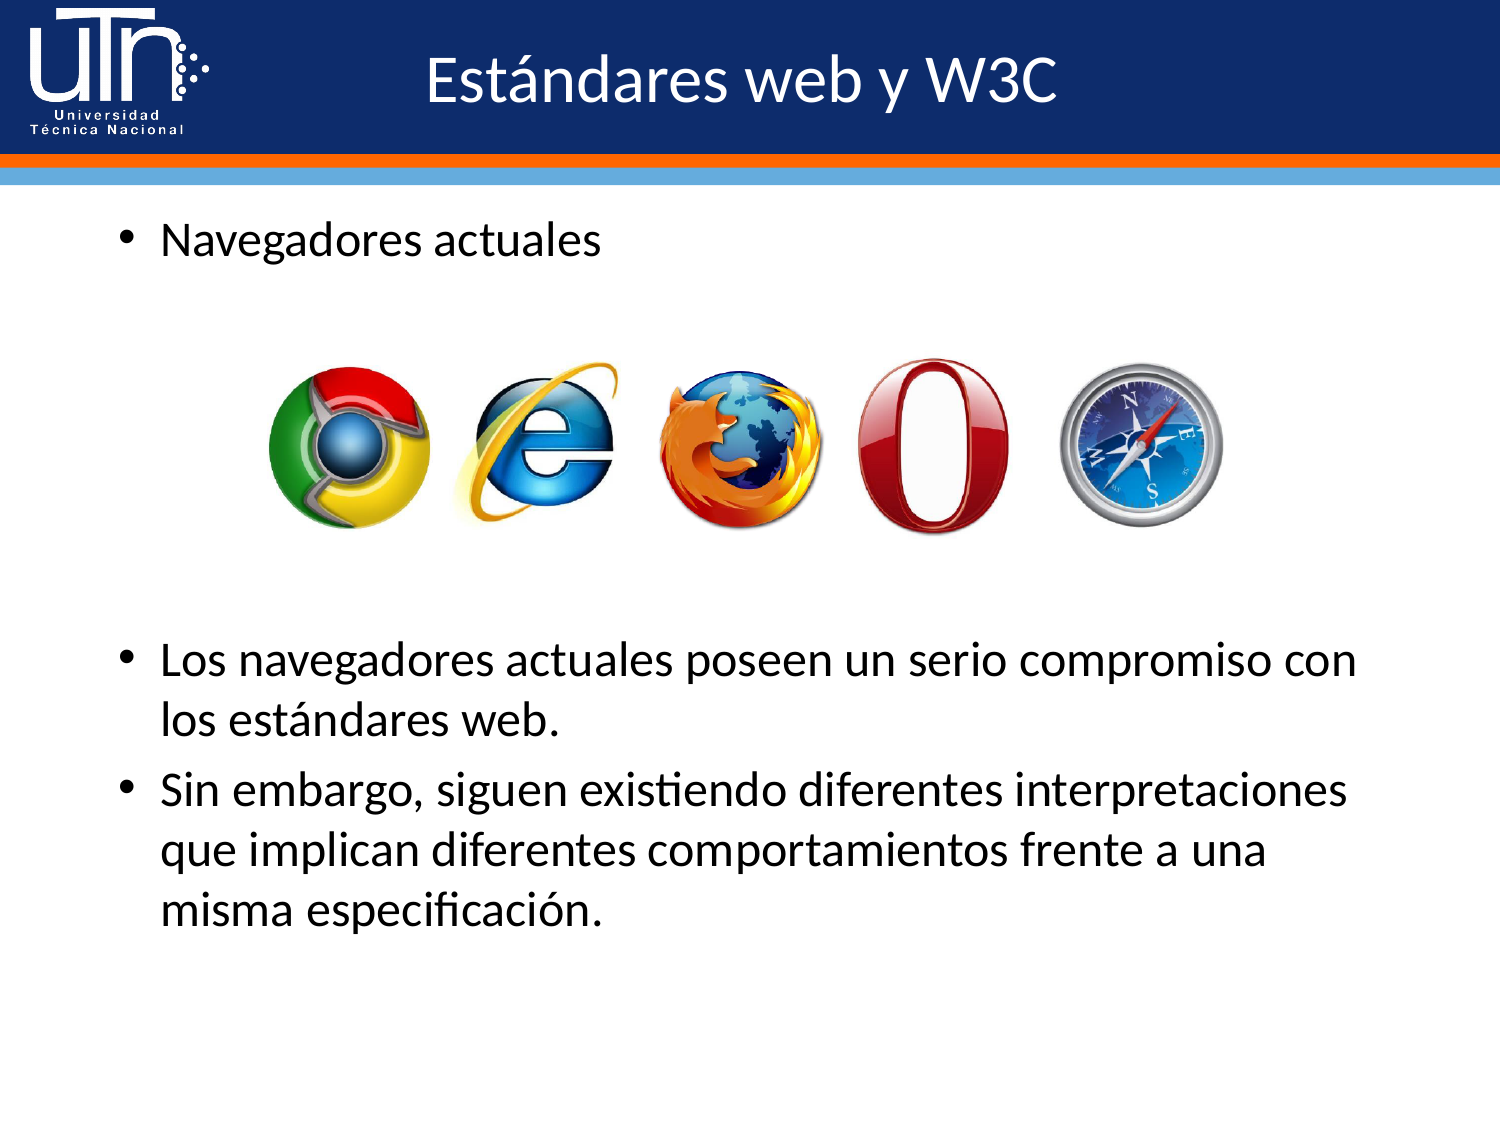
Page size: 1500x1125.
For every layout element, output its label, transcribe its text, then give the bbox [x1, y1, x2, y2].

title Estándares web y W3C [0, 0, 1500, 154]
list Navegadores actuales Los navegadores actuales poseen un serio compromiso con los estándares web. Sin embargo, siguen existiendo diferentes interpretaciones que implican diferentes comportamientos frente a una misma especificación. [103, 198, 1397, 1012]
picture [266, 333, 1234, 562]
